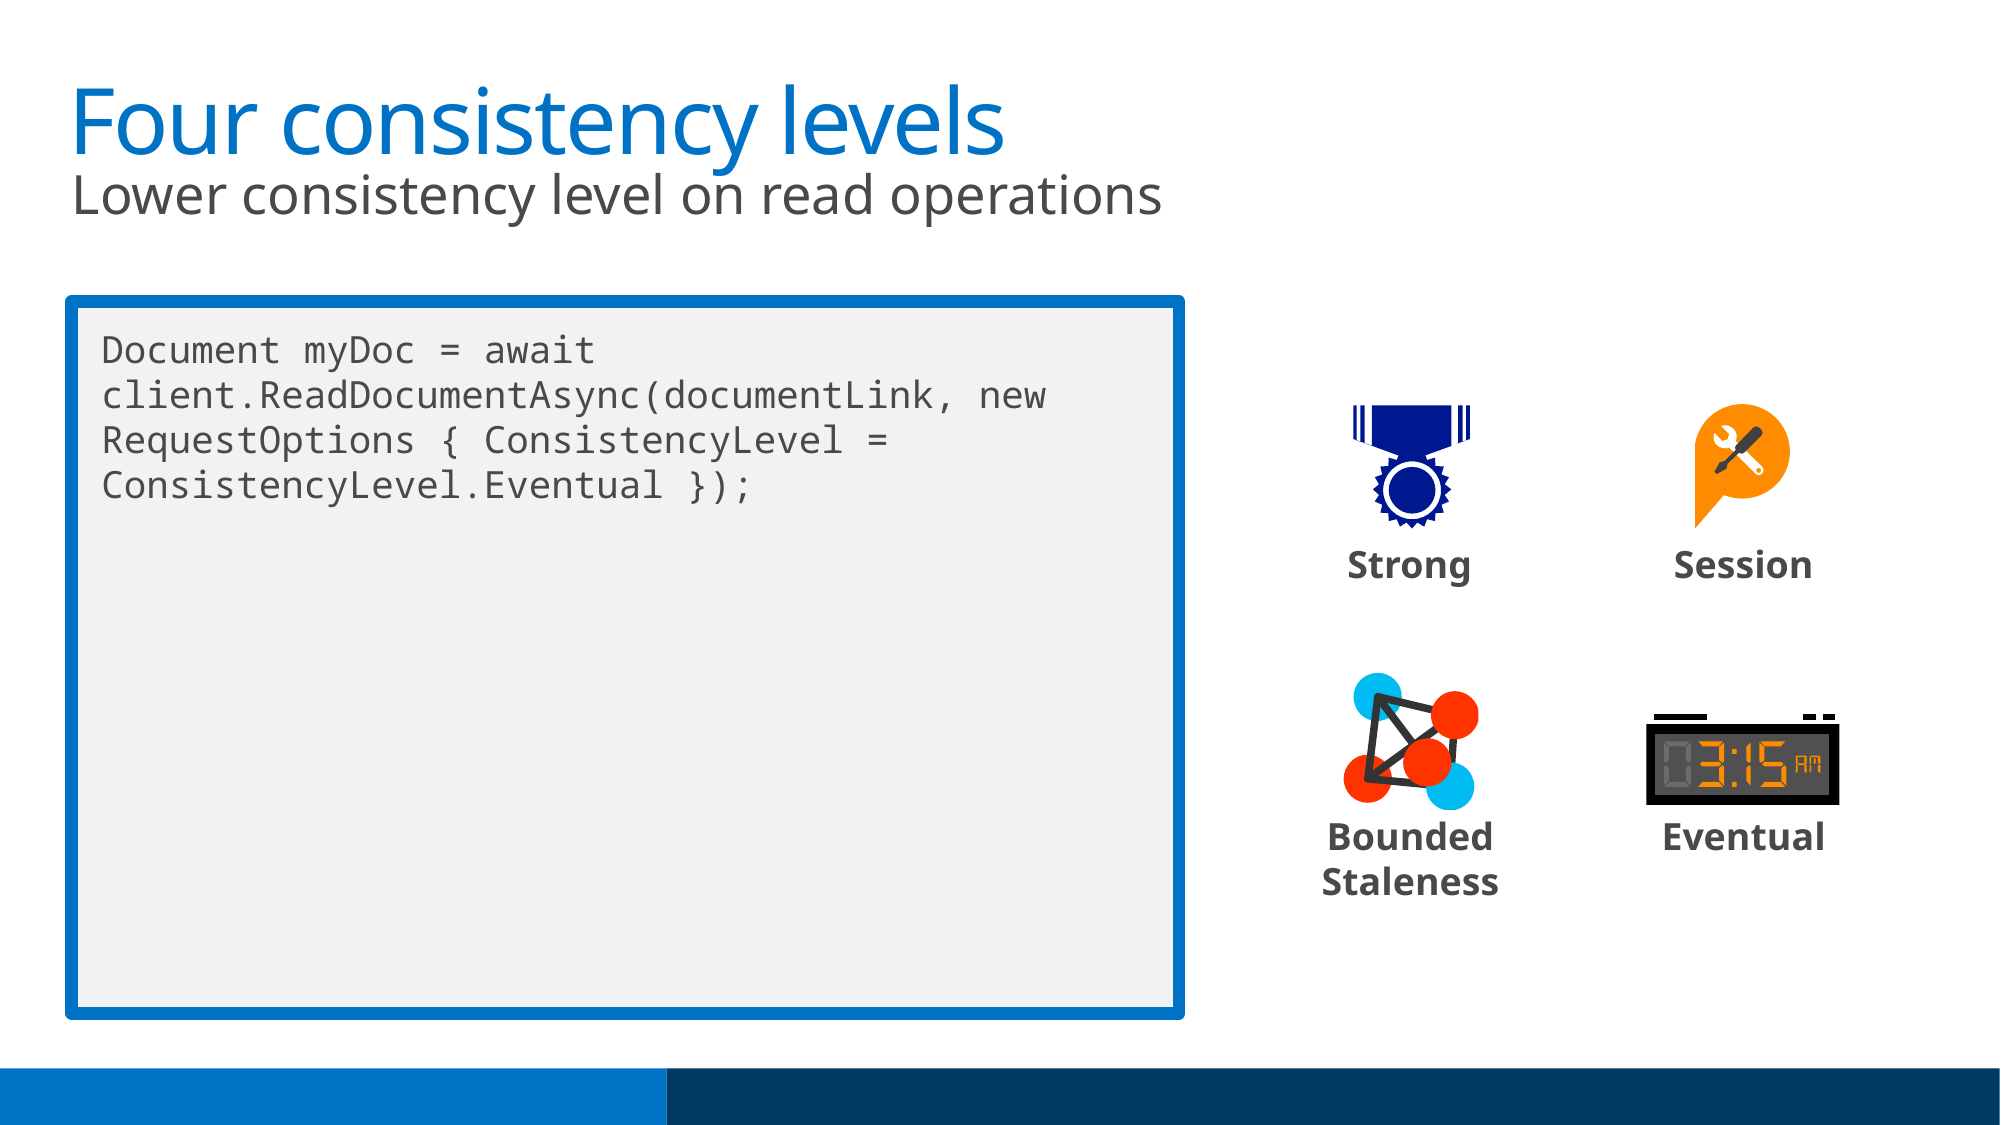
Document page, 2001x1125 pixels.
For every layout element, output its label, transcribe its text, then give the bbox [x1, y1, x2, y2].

picture [1342, 672, 1479, 810]
title Four consistency levels [44, 60, 1957, 209]
text_box Eventual [1646, 805, 1841, 866]
picture [1694, 403, 1791, 529]
text_box Lower consistency level on read operations [56, 152, 1893, 233]
picture [1352, 405, 1471, 530]
list Document myDoc = await client.ReadDocumentAsync(documentLink, new RequestOptions { ConsistencyLevel = ConsistencyLevel.Eventual }); [65, 295, 1185, 1020]
picture [1645, 714, 1840, 806]
text_box Bounded Staleness [1306, 805, 1515, 911]
text_box Session [1659, 533, 1829, 594]
text_box Strong [1332, 533, 1488, 594]
